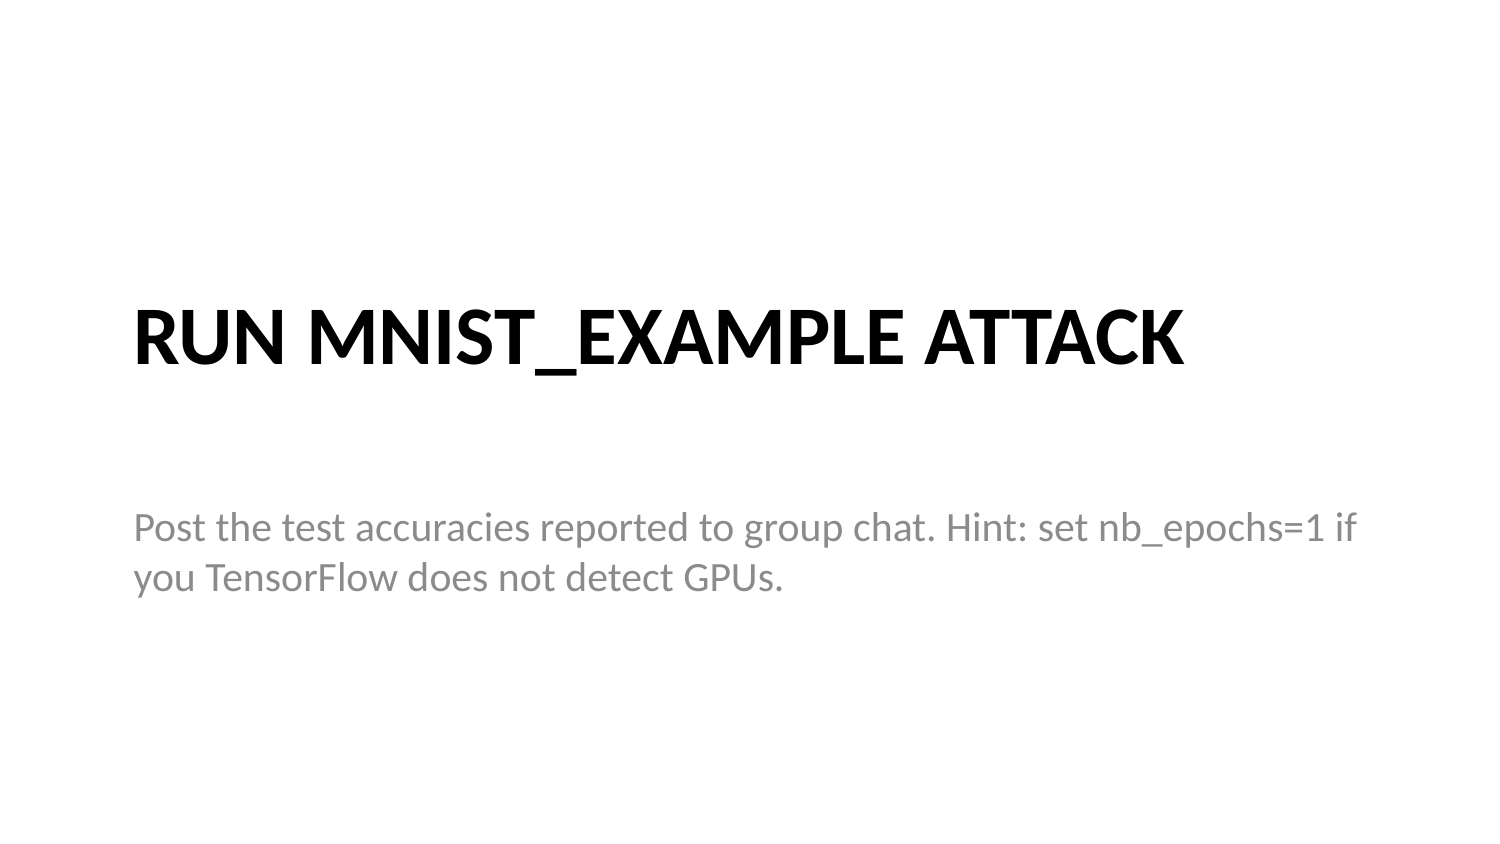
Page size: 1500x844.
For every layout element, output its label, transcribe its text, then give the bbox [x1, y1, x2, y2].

title Run mnist_example Attack [118, 273, 1394, 422]
list Post the test accuracies reported to group chat. Hint: set nb_epochs=1 if you TensorFlow does not detect GPUs. [118, 422, 1394, 608]
